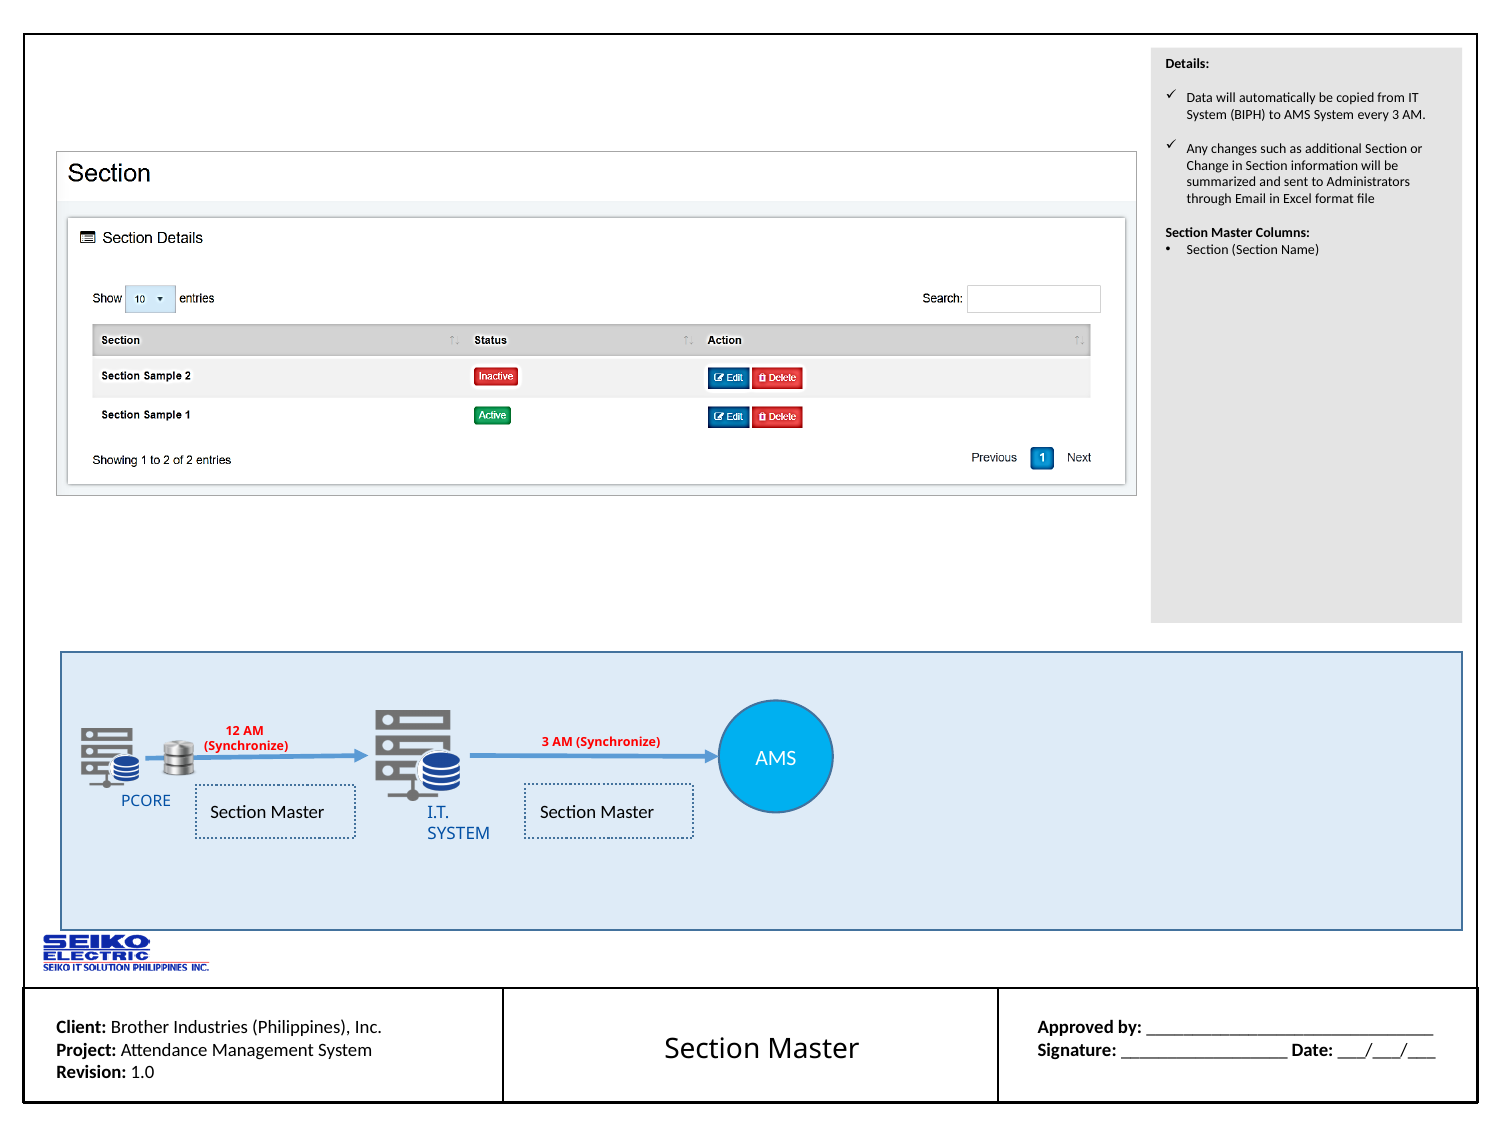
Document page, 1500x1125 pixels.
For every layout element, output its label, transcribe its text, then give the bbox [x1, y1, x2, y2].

text_box [60, 651, 1463, 931]
text_box 12 AM (Synchronize) [178, 722, 314, 754]
text_box Section Master [524, 1023, 1000, 1072]
text_box Section Master [525, 783, 694, 839]
text_box AMS [717, 699, 834, 814]
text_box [145, 755, 159, 759]
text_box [198, 755, 369, 759]
picture [41, 932, 217, 978]
picture [159, 738, 198, 777]
picture [56, 151, 1137, 496]
text_box Details: Data will automatically be copied from IT System (BIPH) to AMS System every 3 AM. Any changes such as additional Section or Change in Section information will be summarized and sent to Administrators through Email in Excel format file Section Master Columns: Section (Section Name) [1150, 47, 1463, 624]
text_box Section Master [195, 784, 356, 839]
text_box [76, 728, 196, 818]
text_box 3 AM (Synchronize) [533, 733, 669, 749]
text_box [368, 710, 525, 851]
